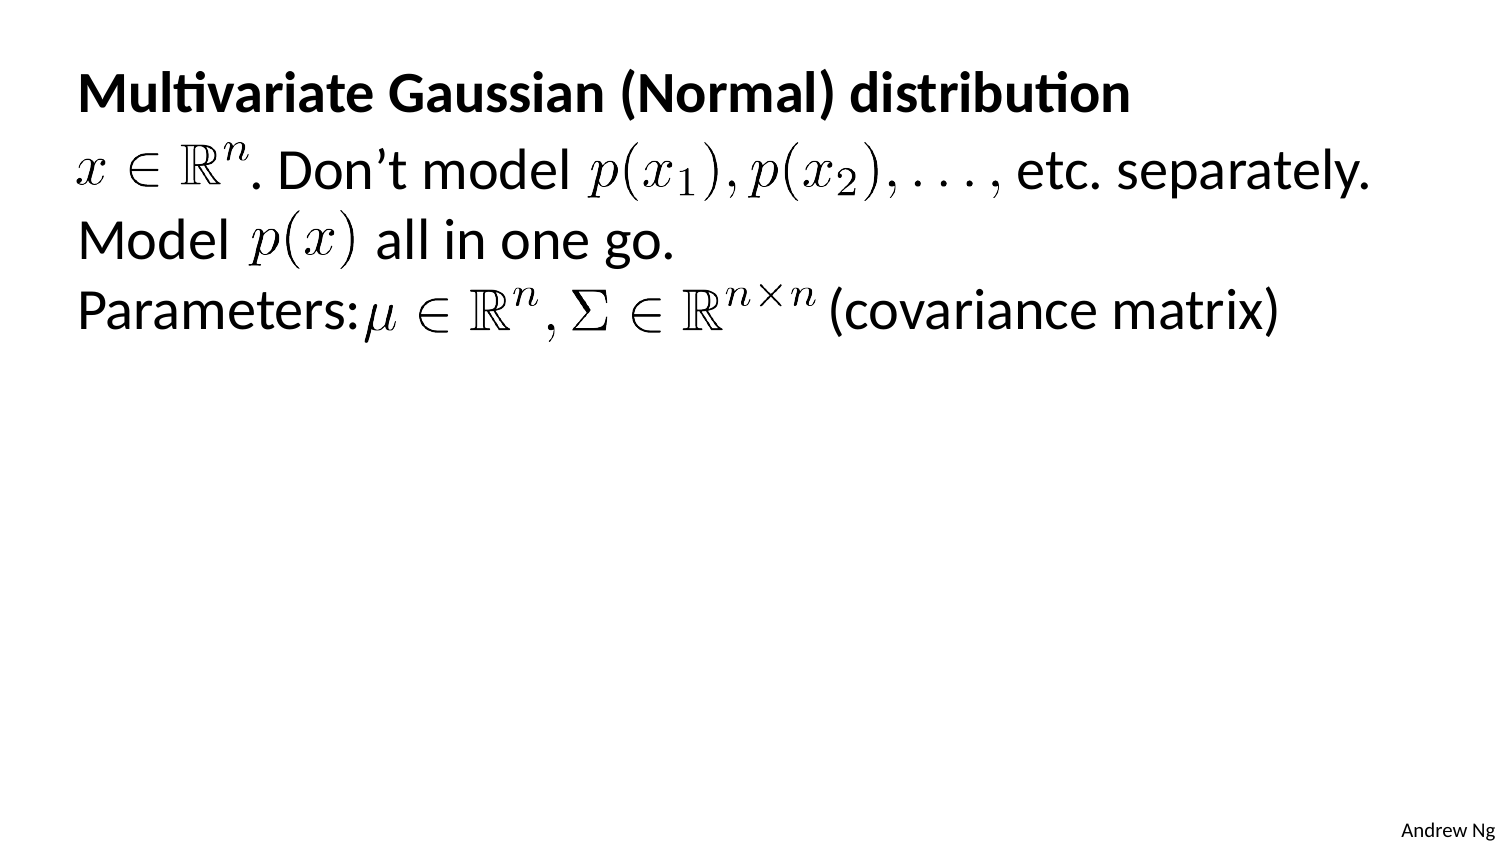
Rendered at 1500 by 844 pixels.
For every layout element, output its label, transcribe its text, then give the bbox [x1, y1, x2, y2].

picture [75, 142, 249, 188]
text_box Multivariate Gaussian (Normal) distribution [62, 46, 1425, 123]
picture [248, 210, 354, 270]
picture [363, 284, 816, 343]
text_box . Don’t model etc. separately. Model all in one go. Parameters: (covariance matrix) [62, 123, 1425, 349]
picture [587, 142, 999, 202]
